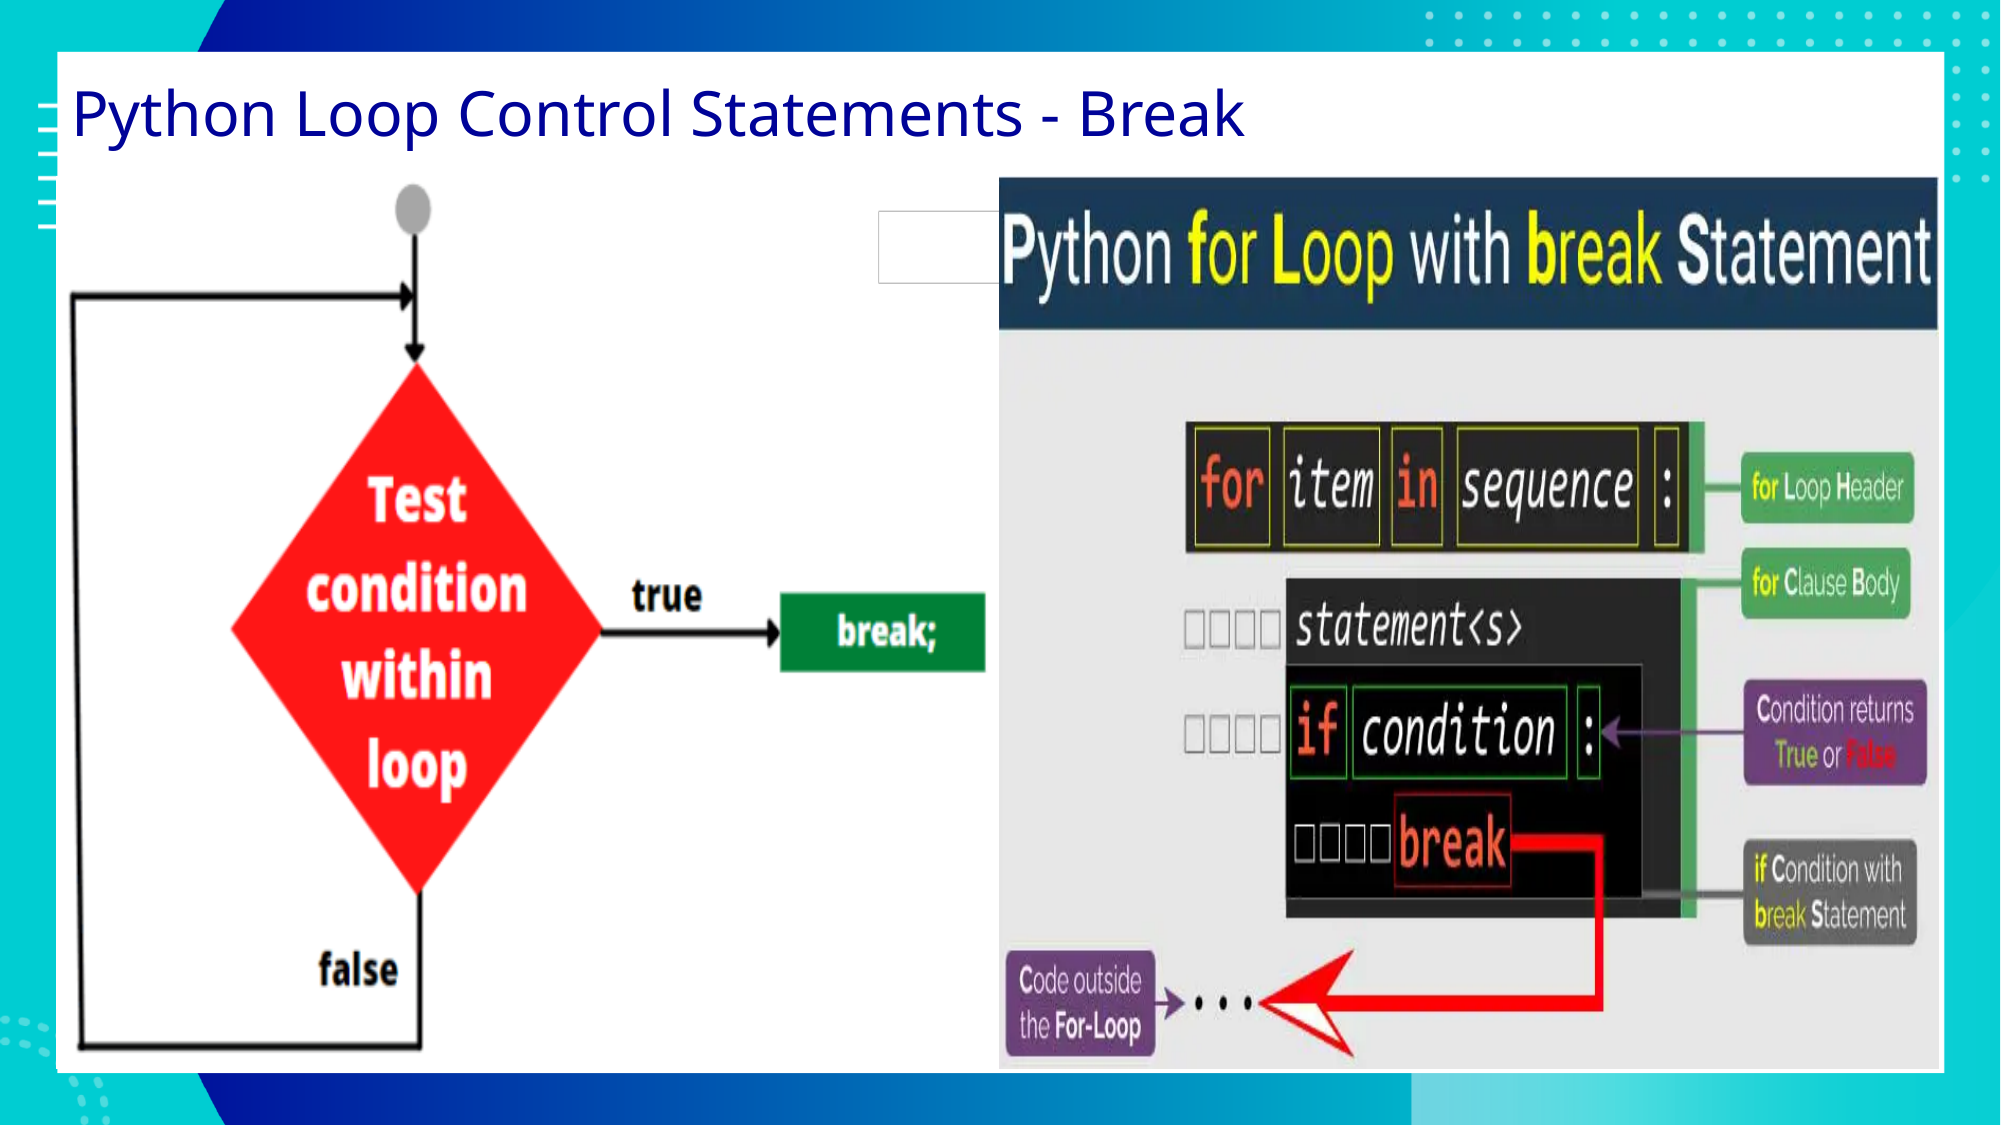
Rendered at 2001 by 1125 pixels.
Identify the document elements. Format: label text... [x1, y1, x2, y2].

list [56, 176, 999, 1069]
title Python Loop Control Statements - Break [56, 56, 1939, 176]
picture [0, 0, 2001, 1125]
